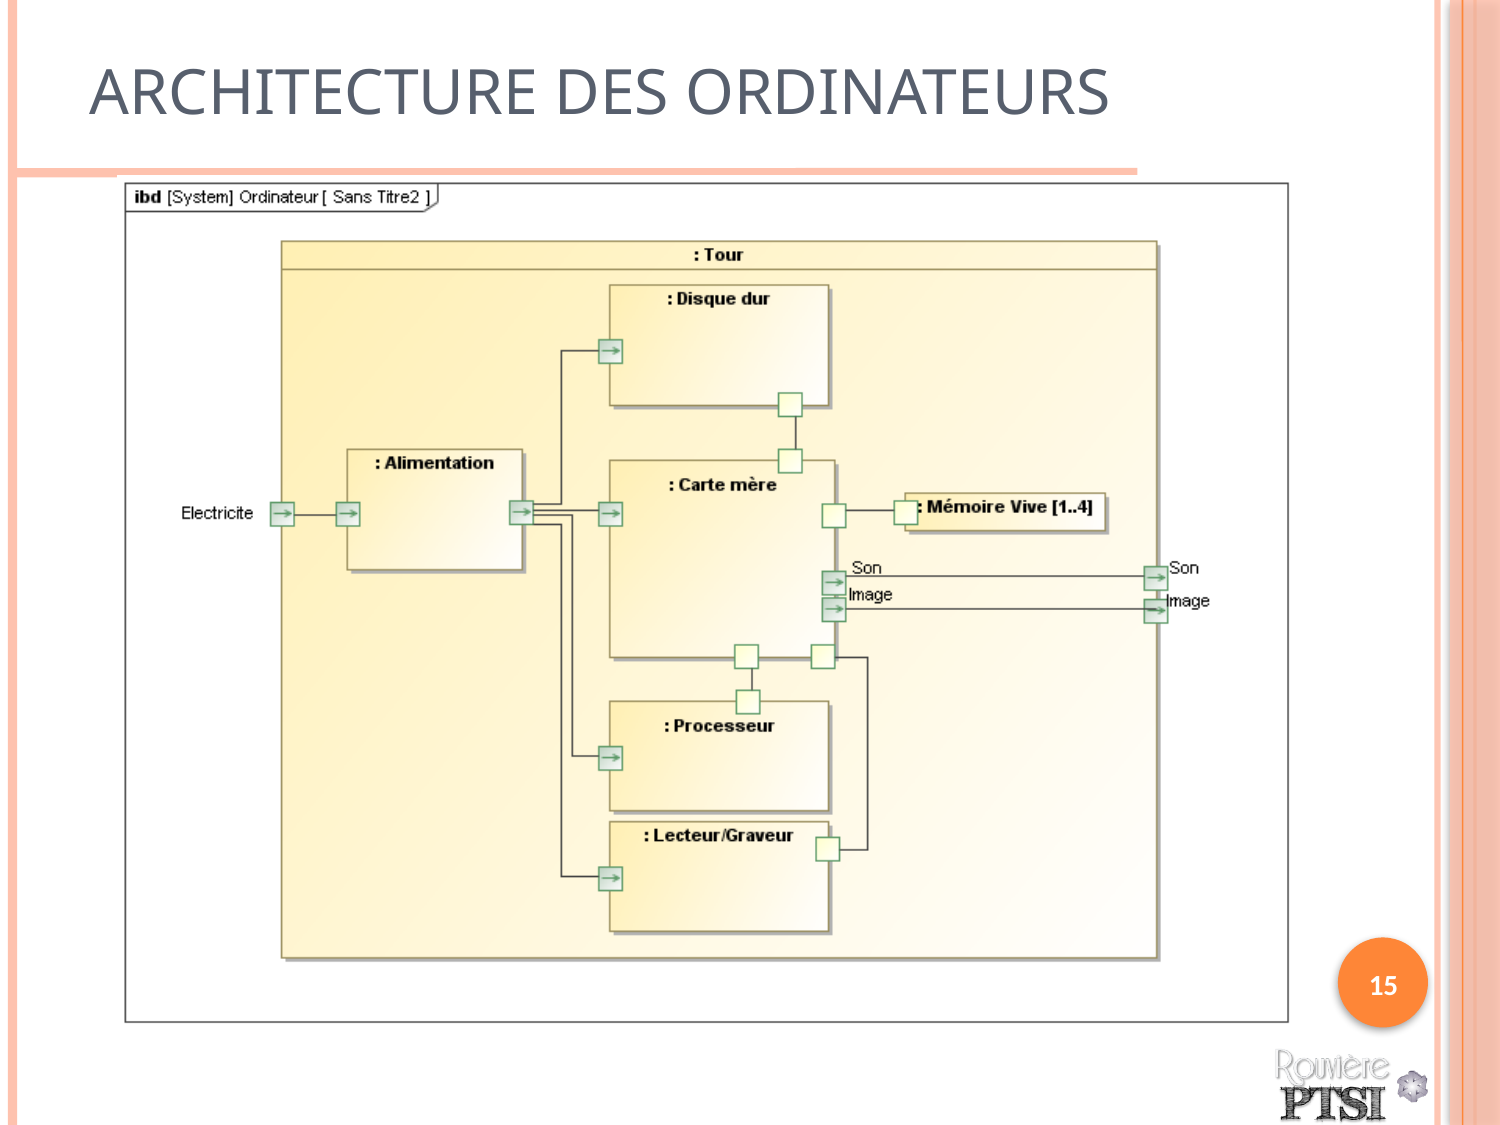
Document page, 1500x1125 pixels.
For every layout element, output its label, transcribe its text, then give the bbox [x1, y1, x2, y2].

picture [116, 175, 1312, 1046]
picture [1274, 1048, 1428, 1125]
slide_number 15 [1333, 940, 1434, 1027]
title Architecture des ordinateurs [75, 19, 1300, 161]
